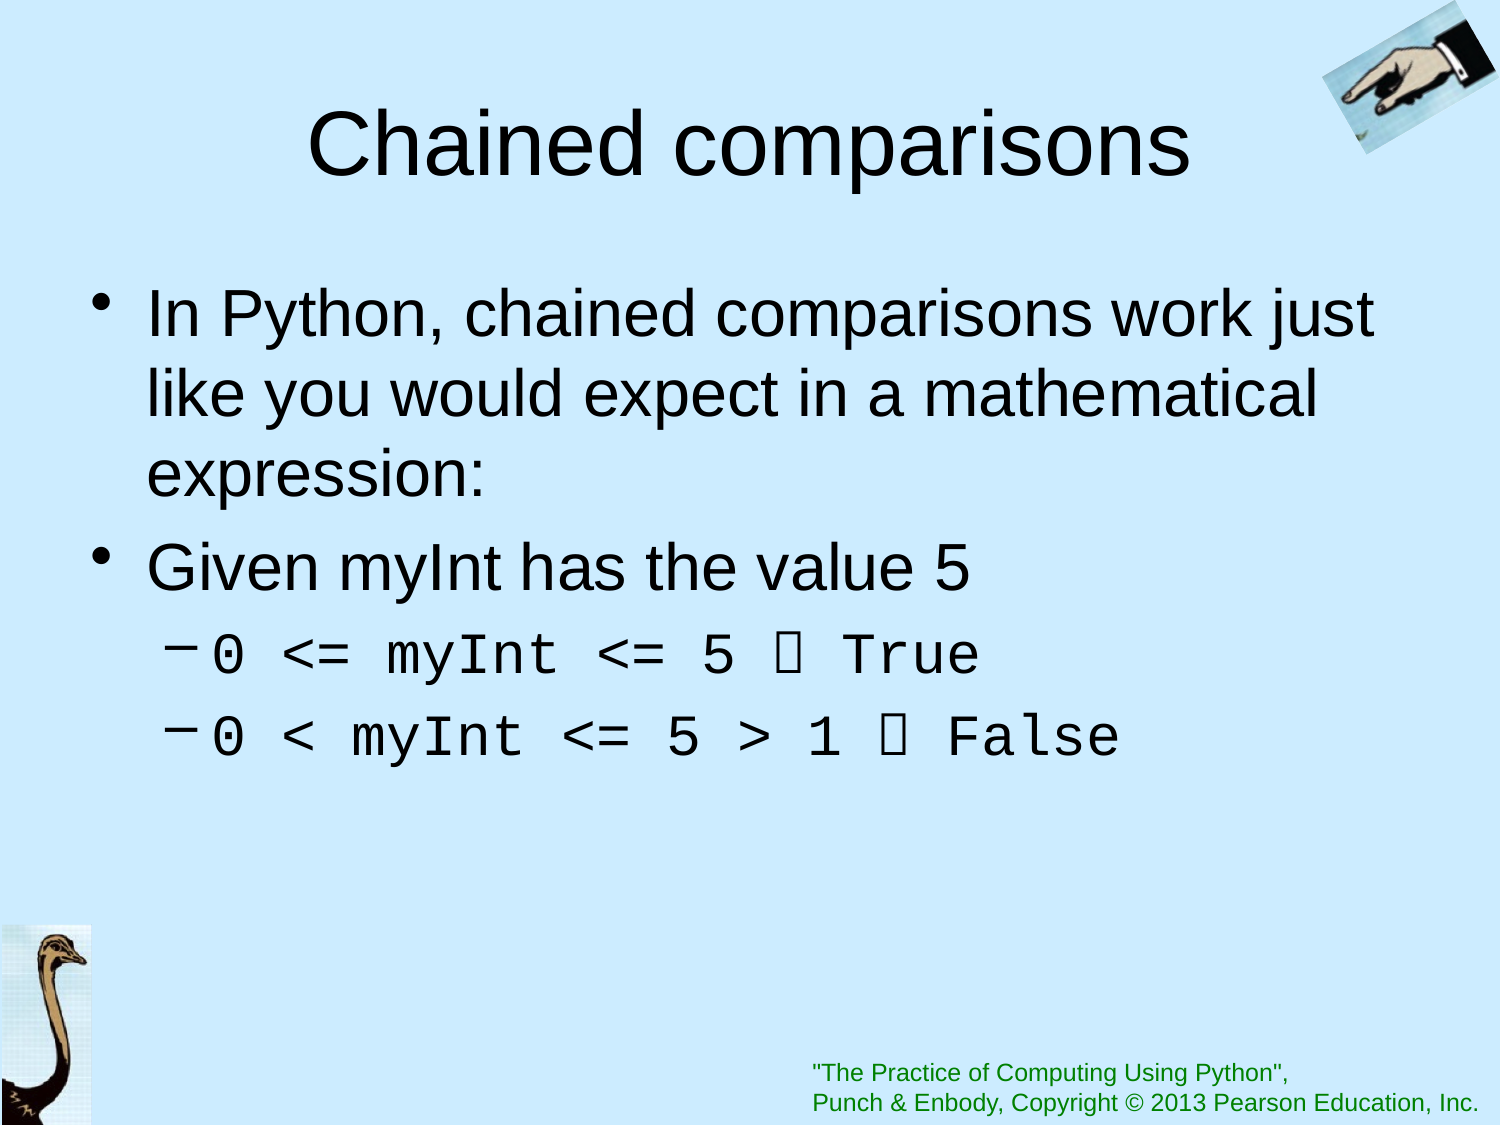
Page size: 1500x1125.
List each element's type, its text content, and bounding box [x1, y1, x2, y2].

title Chained comparisons [75, 45, 1425, 233]
picture [2, 924, 92, 1125]
picture [1378, 0, 1499, 120]
list In Python, chained comparisons work just like you would expect in a mathematical expression: Given myInt has the value 5 0 <= myInt <= 5  True 0 < myInt <= 5 > 1  False [75, 262, 1425, 1005]
